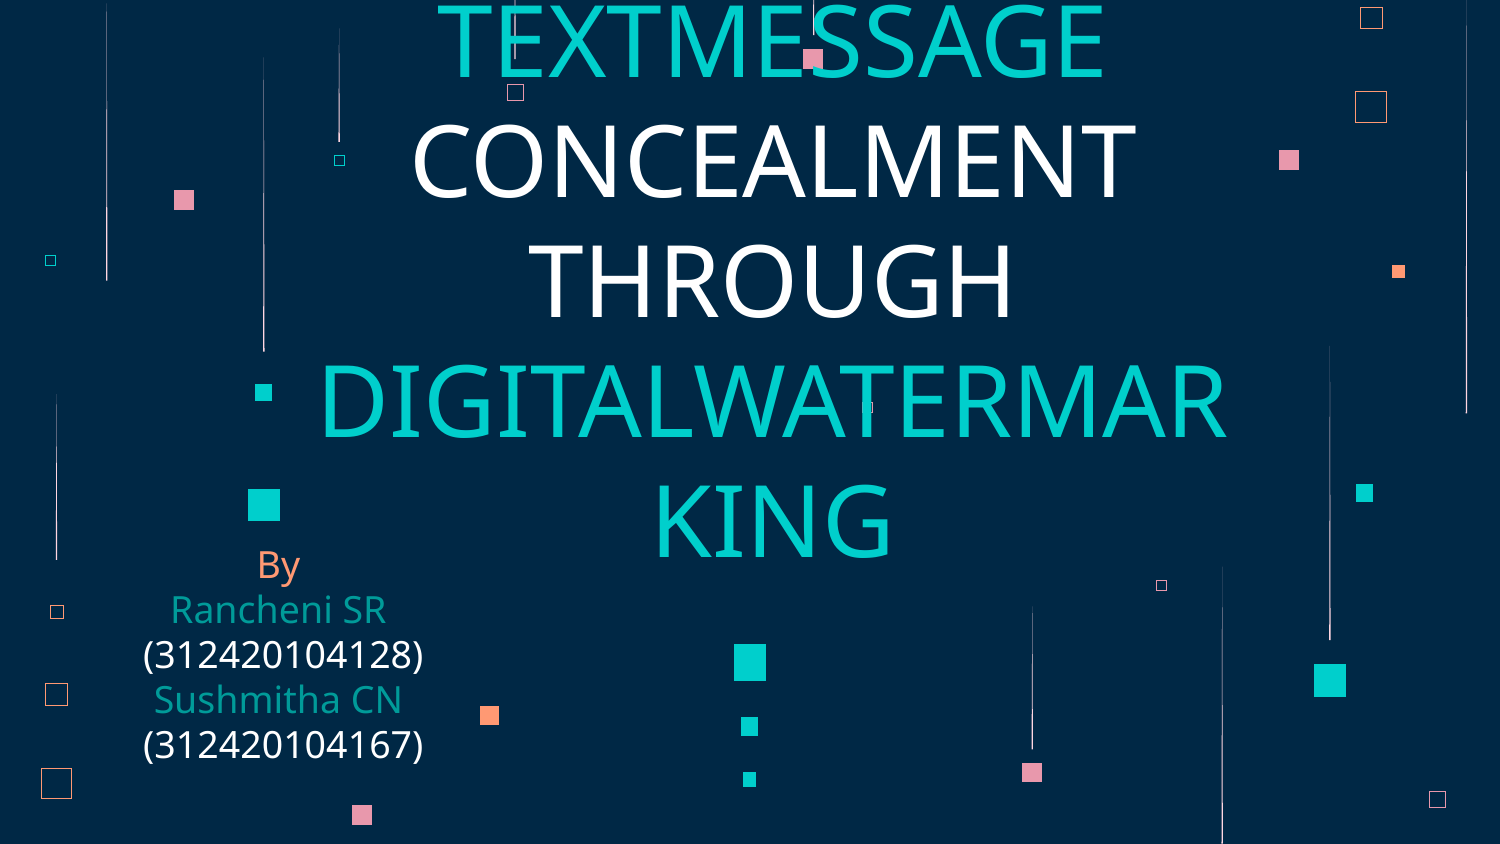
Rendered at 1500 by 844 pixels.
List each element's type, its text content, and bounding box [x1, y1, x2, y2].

text_box [479, 705, 500, 726]
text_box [247, 57, 281, 522]
subtitle By Rancheni SR (312420104128) Sushmitha CN (312420104167) [4, 525, 553, 783]
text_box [1313, 345, 1347, 698]
text_box [352, 804, 372, 825]
title IMPLEMENTING TEXTMESSAGE CONCEALMENT THROUGH DIGITALWATERMARKING [279, 84, 1268, 593]
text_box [1022, 606, 1043, 783]
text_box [733, 644, 767, 787]
